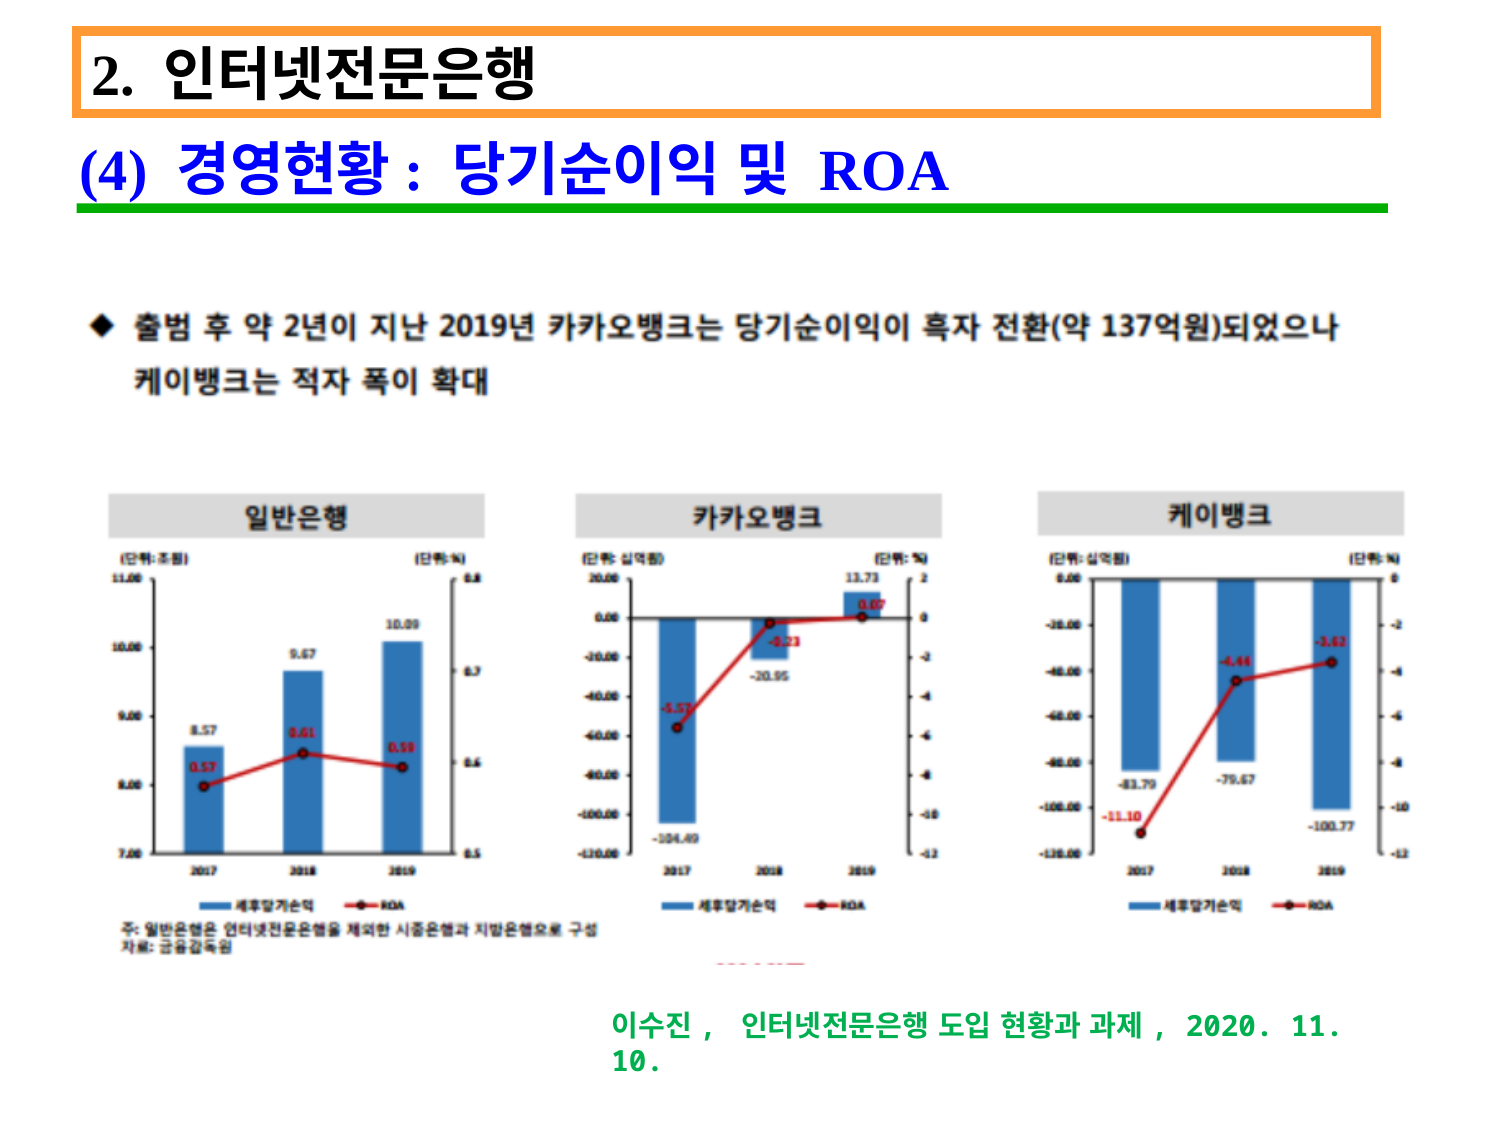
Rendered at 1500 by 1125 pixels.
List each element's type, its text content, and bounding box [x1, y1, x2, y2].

picture [76, 302, 1444, 965]
subtitle (4) 경영현황: 당기순이익 및 ROA [64, 124, 1448, 211]
text_box 이수진, 인터넷전문은행 도입 현황과 과제, 2020. 11. 10. [596, 1000, 1424, 1085]
text_box 2. 인터넷전문은행 [76, 30, 1376, 114]
